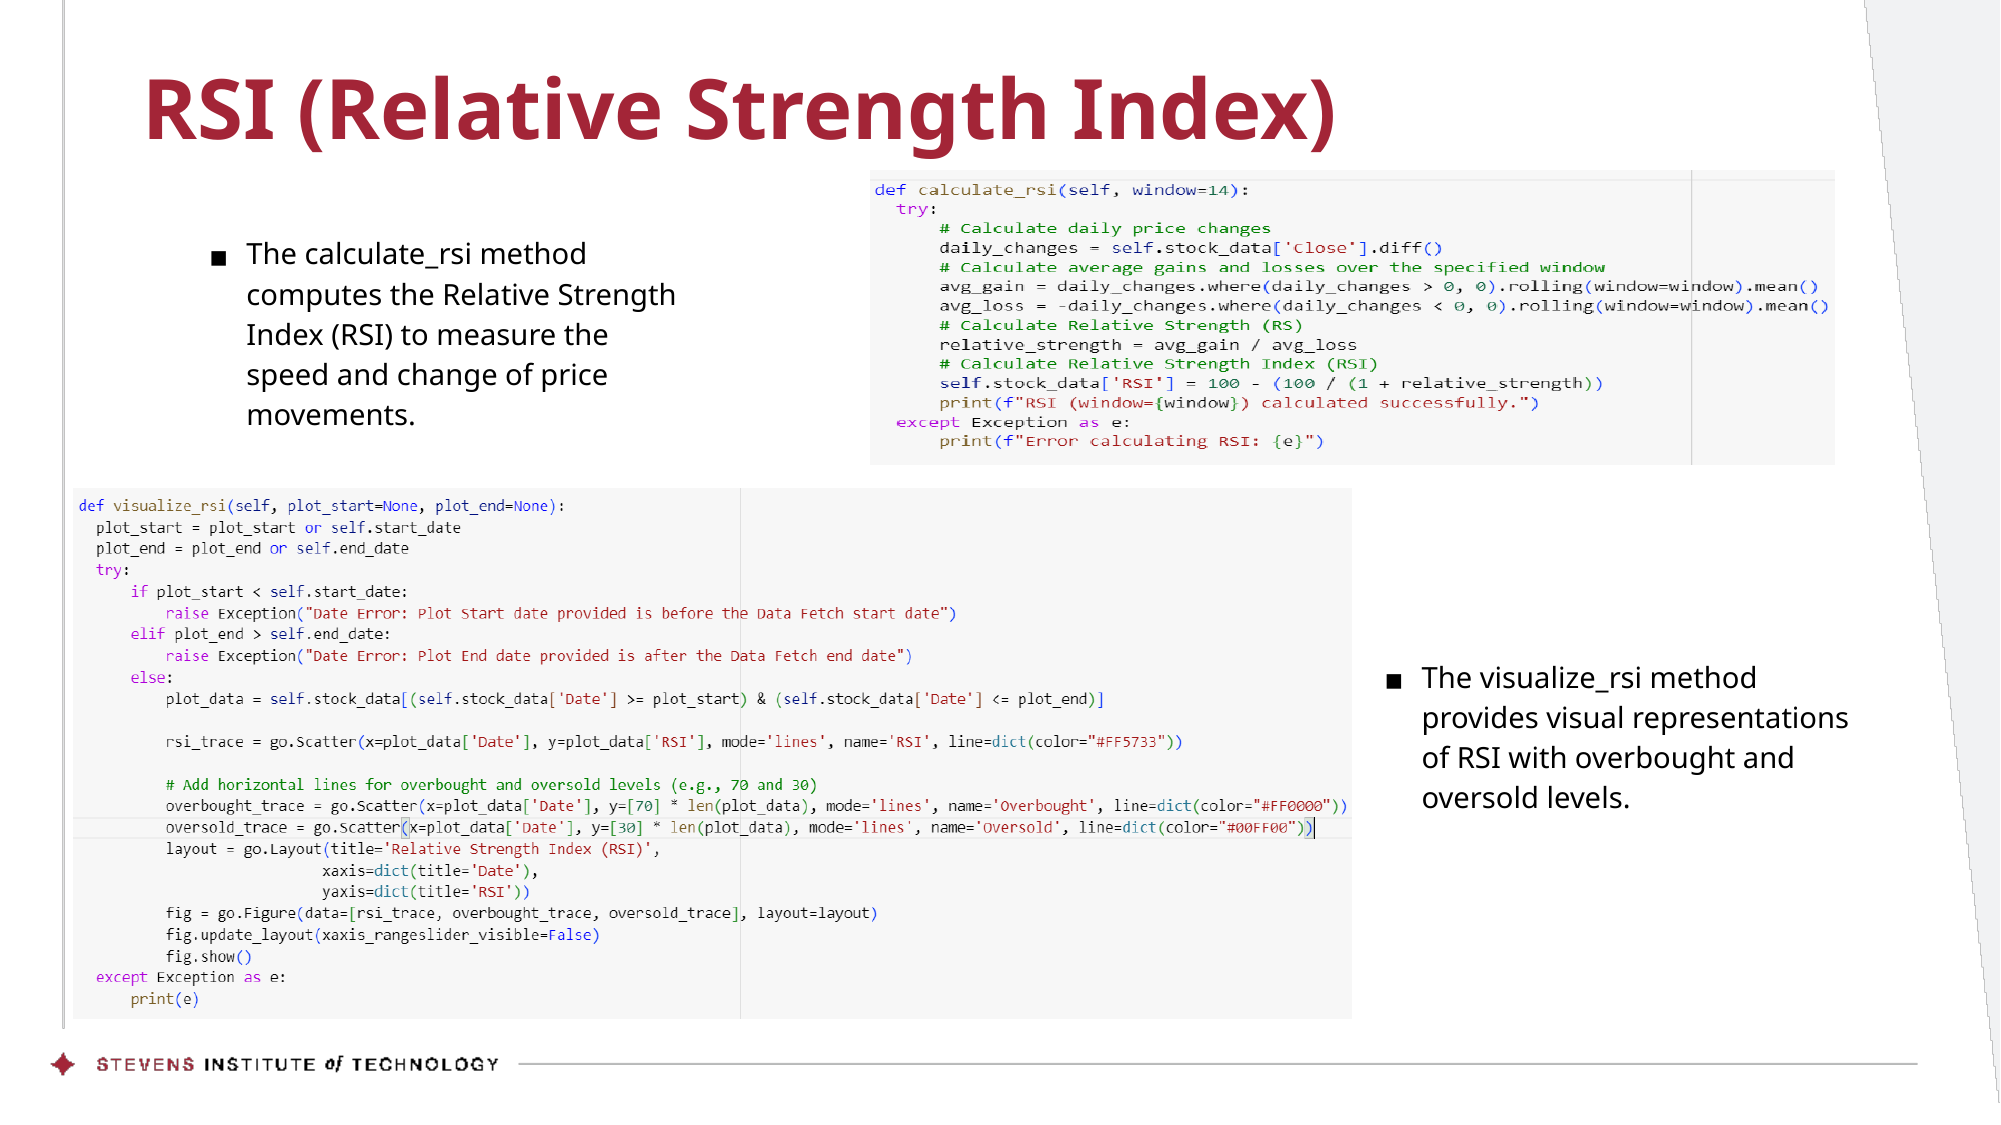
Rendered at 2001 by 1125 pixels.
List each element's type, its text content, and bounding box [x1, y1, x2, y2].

title RSI (Relative Strength Index) [106, 59, 1863, 181]
text_box The visualize_rsi method provides visual representations of RSI with overbought and oversold levels. [1369, 646, 1888, 1006]
picture [0, 0, 2000, 1125]
list The calculate_rsi method computes the Relative Strength Index (RSI) to measure the speed and change of price movements. [193, 223, 713, 486]
